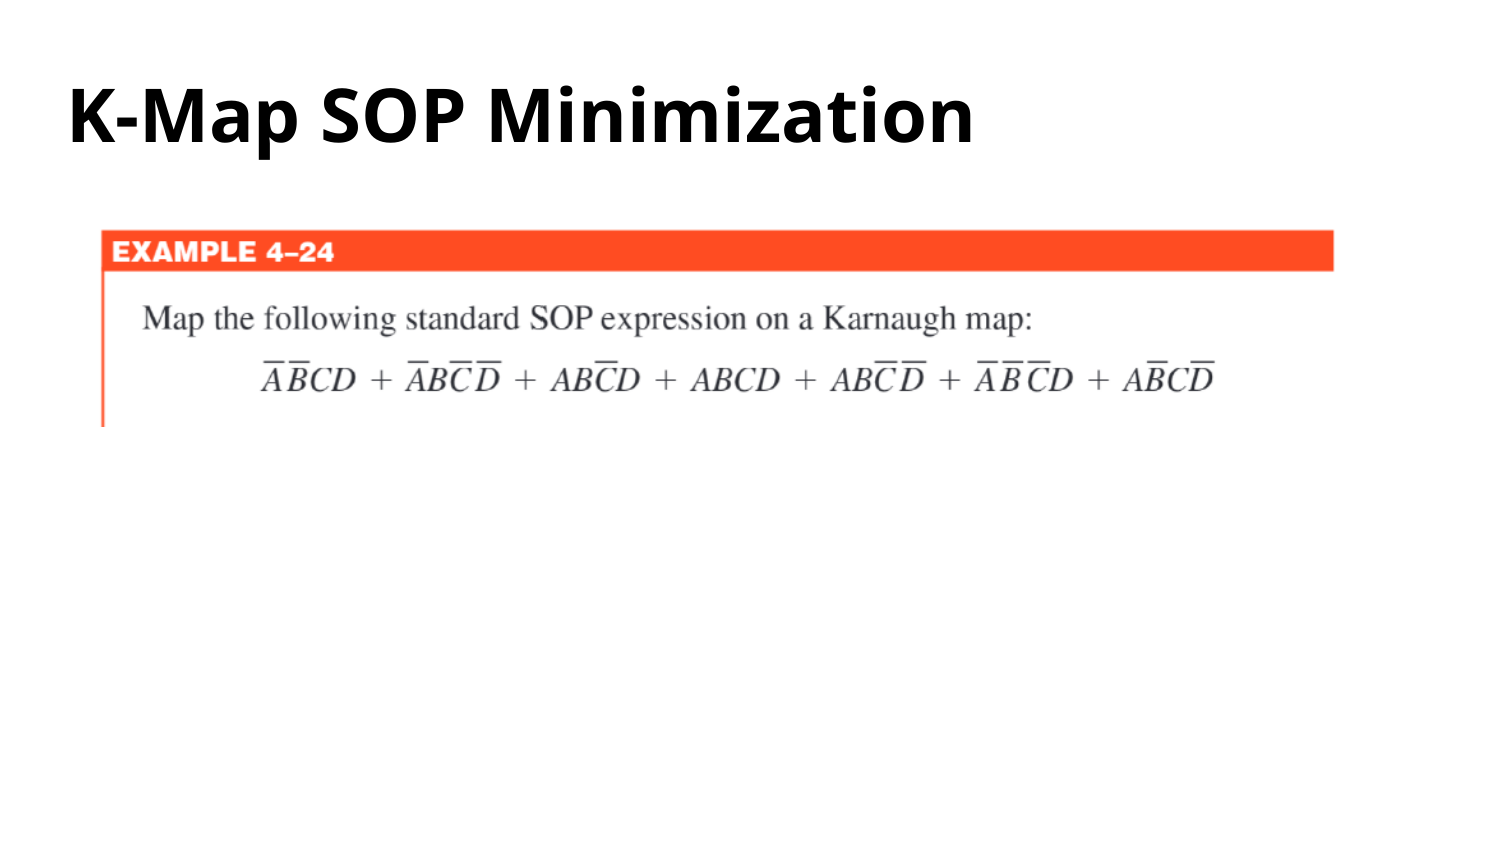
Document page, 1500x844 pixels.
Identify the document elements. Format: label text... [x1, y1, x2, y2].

picture [90, 217, 1378, 428]
title K-Map SOP Minimization [51, 48, 1449, 180]
